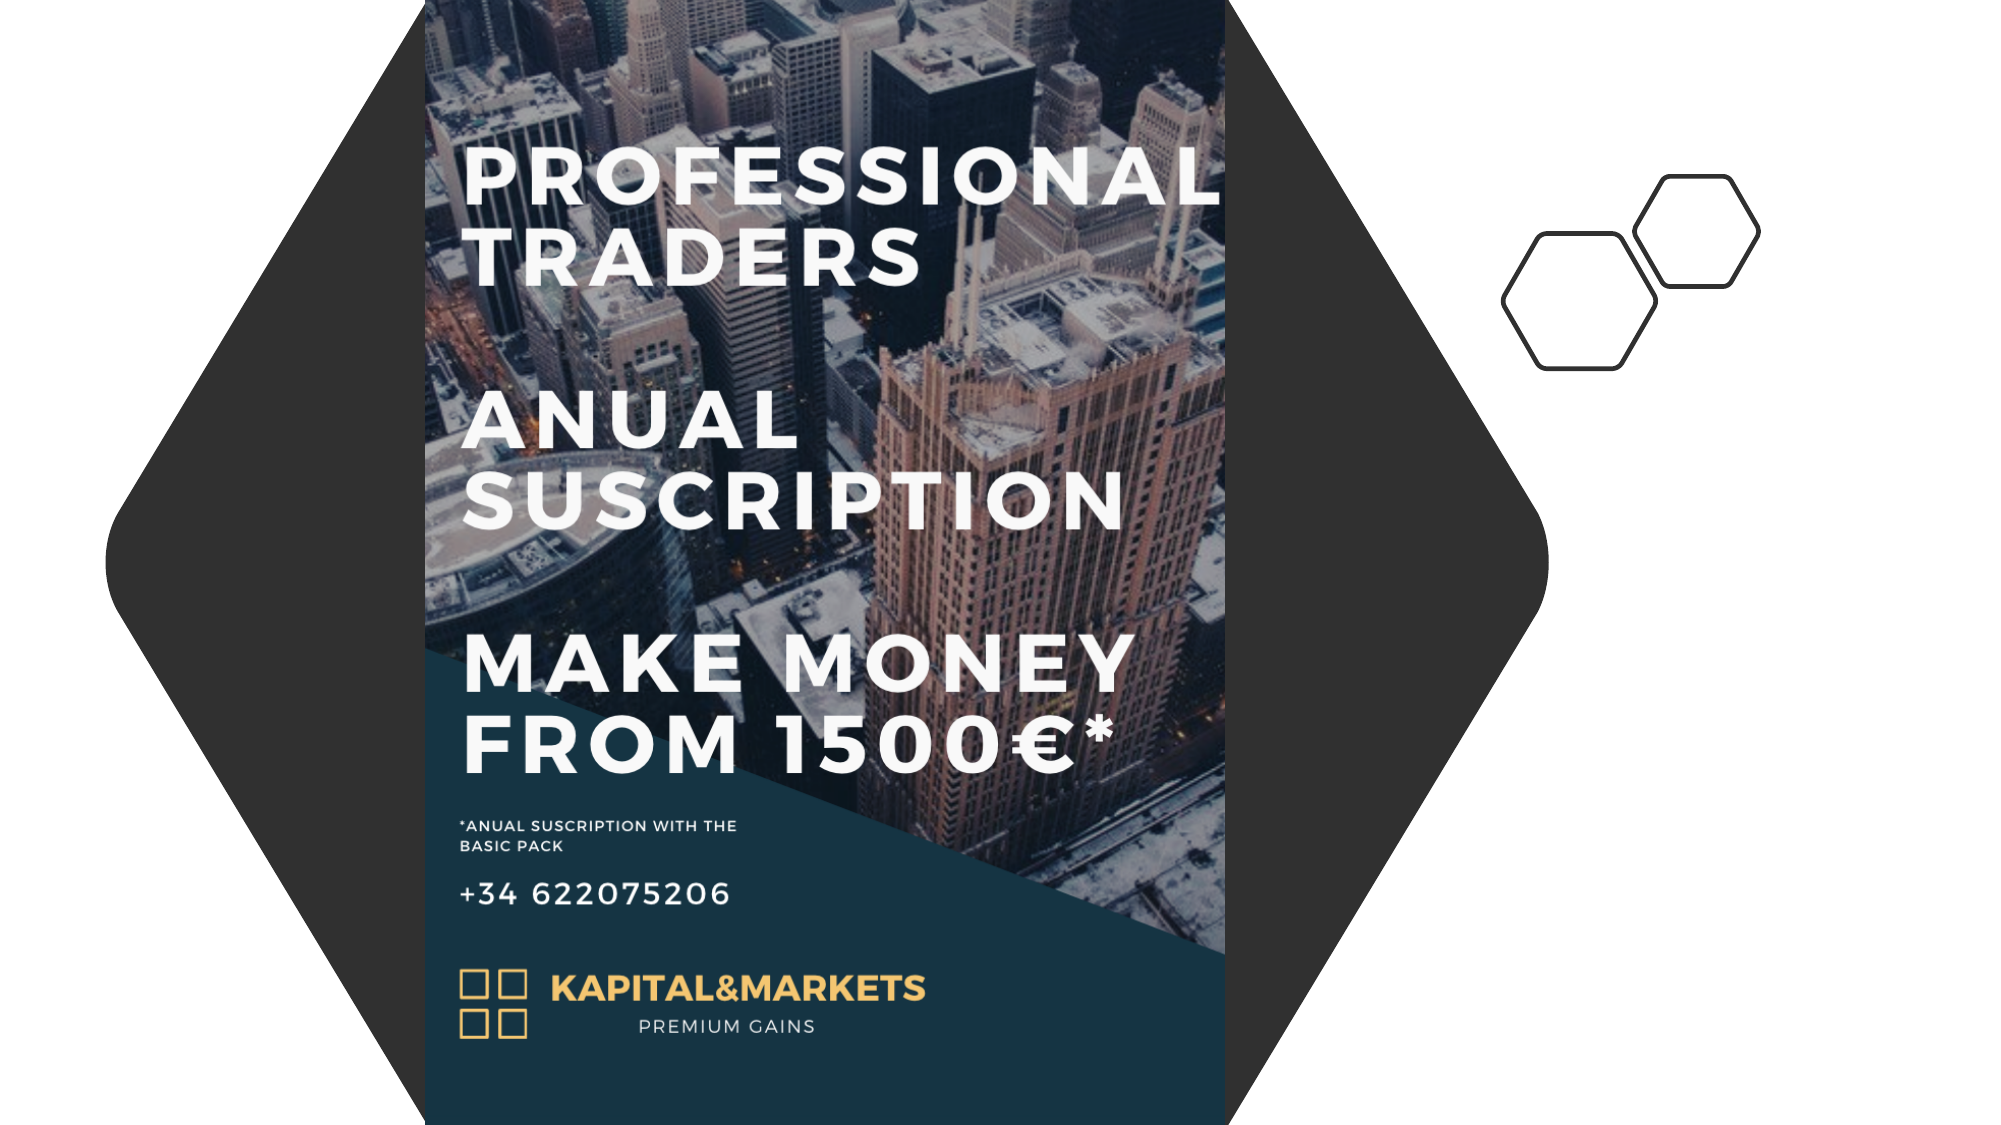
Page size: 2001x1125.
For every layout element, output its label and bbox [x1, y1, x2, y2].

text_box [1502, 176, 1759, 369]
text_box [104, 1, 425, 1124]
picture [425, 0, 1225, 1125]
text_box [1225, 0, 1550, 1125]
